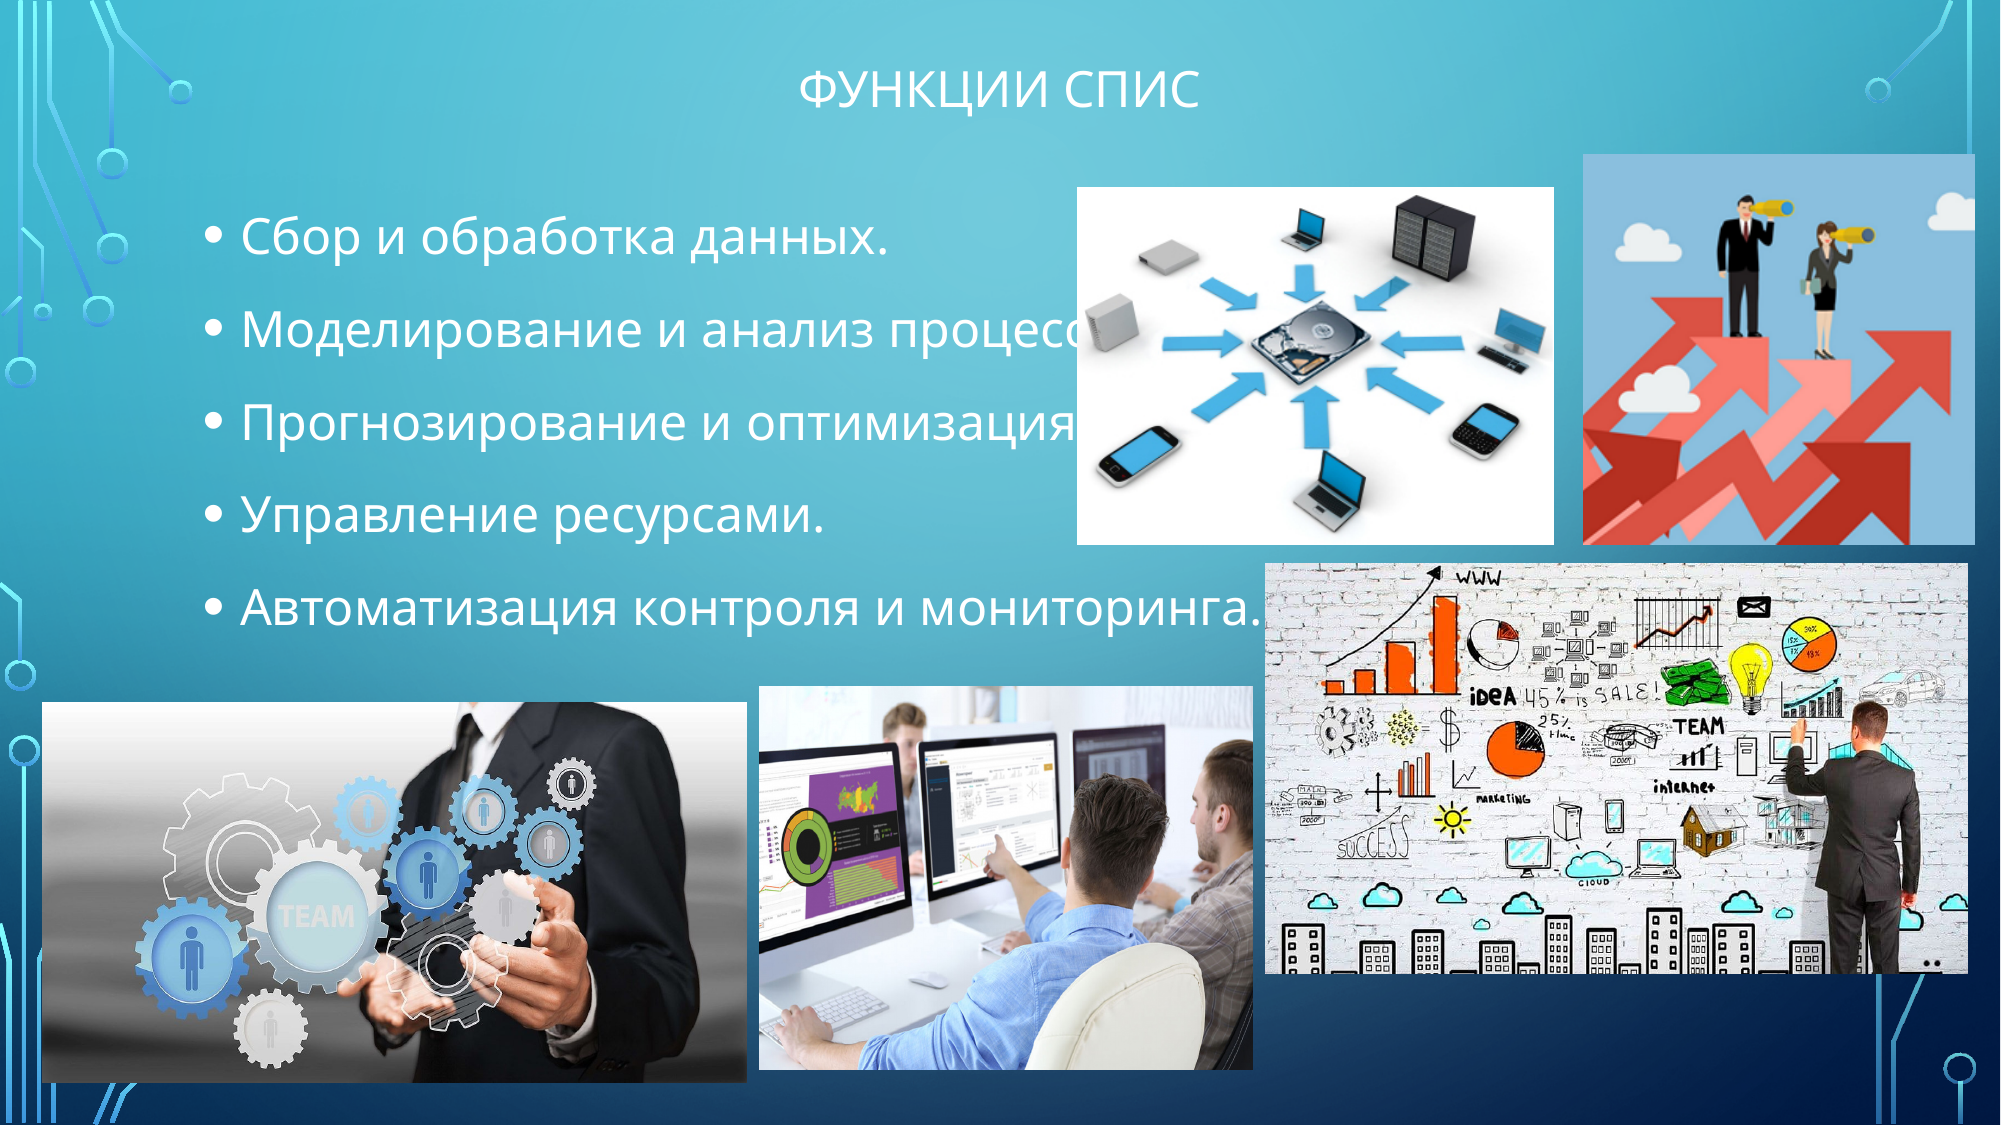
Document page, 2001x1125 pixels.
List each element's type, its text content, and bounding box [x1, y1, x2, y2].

picture [1077, 187, 1554, 546]
list Сбор и обработка данных. Моделирование и анализ процессов. Прогнозирование и оптимизация. Управление ресурсами. Автоматизация контроля и мониторинга. [187, 184, 1877, 1053]
picture [1583, 154, 1975, 546]
picture [42, 702, 747, 1084]
title Функции СПИС [187, 8, 1813, 175]
picture [758, 685, 1254, 1070]
picture [1264, 563, 1968, 975]
